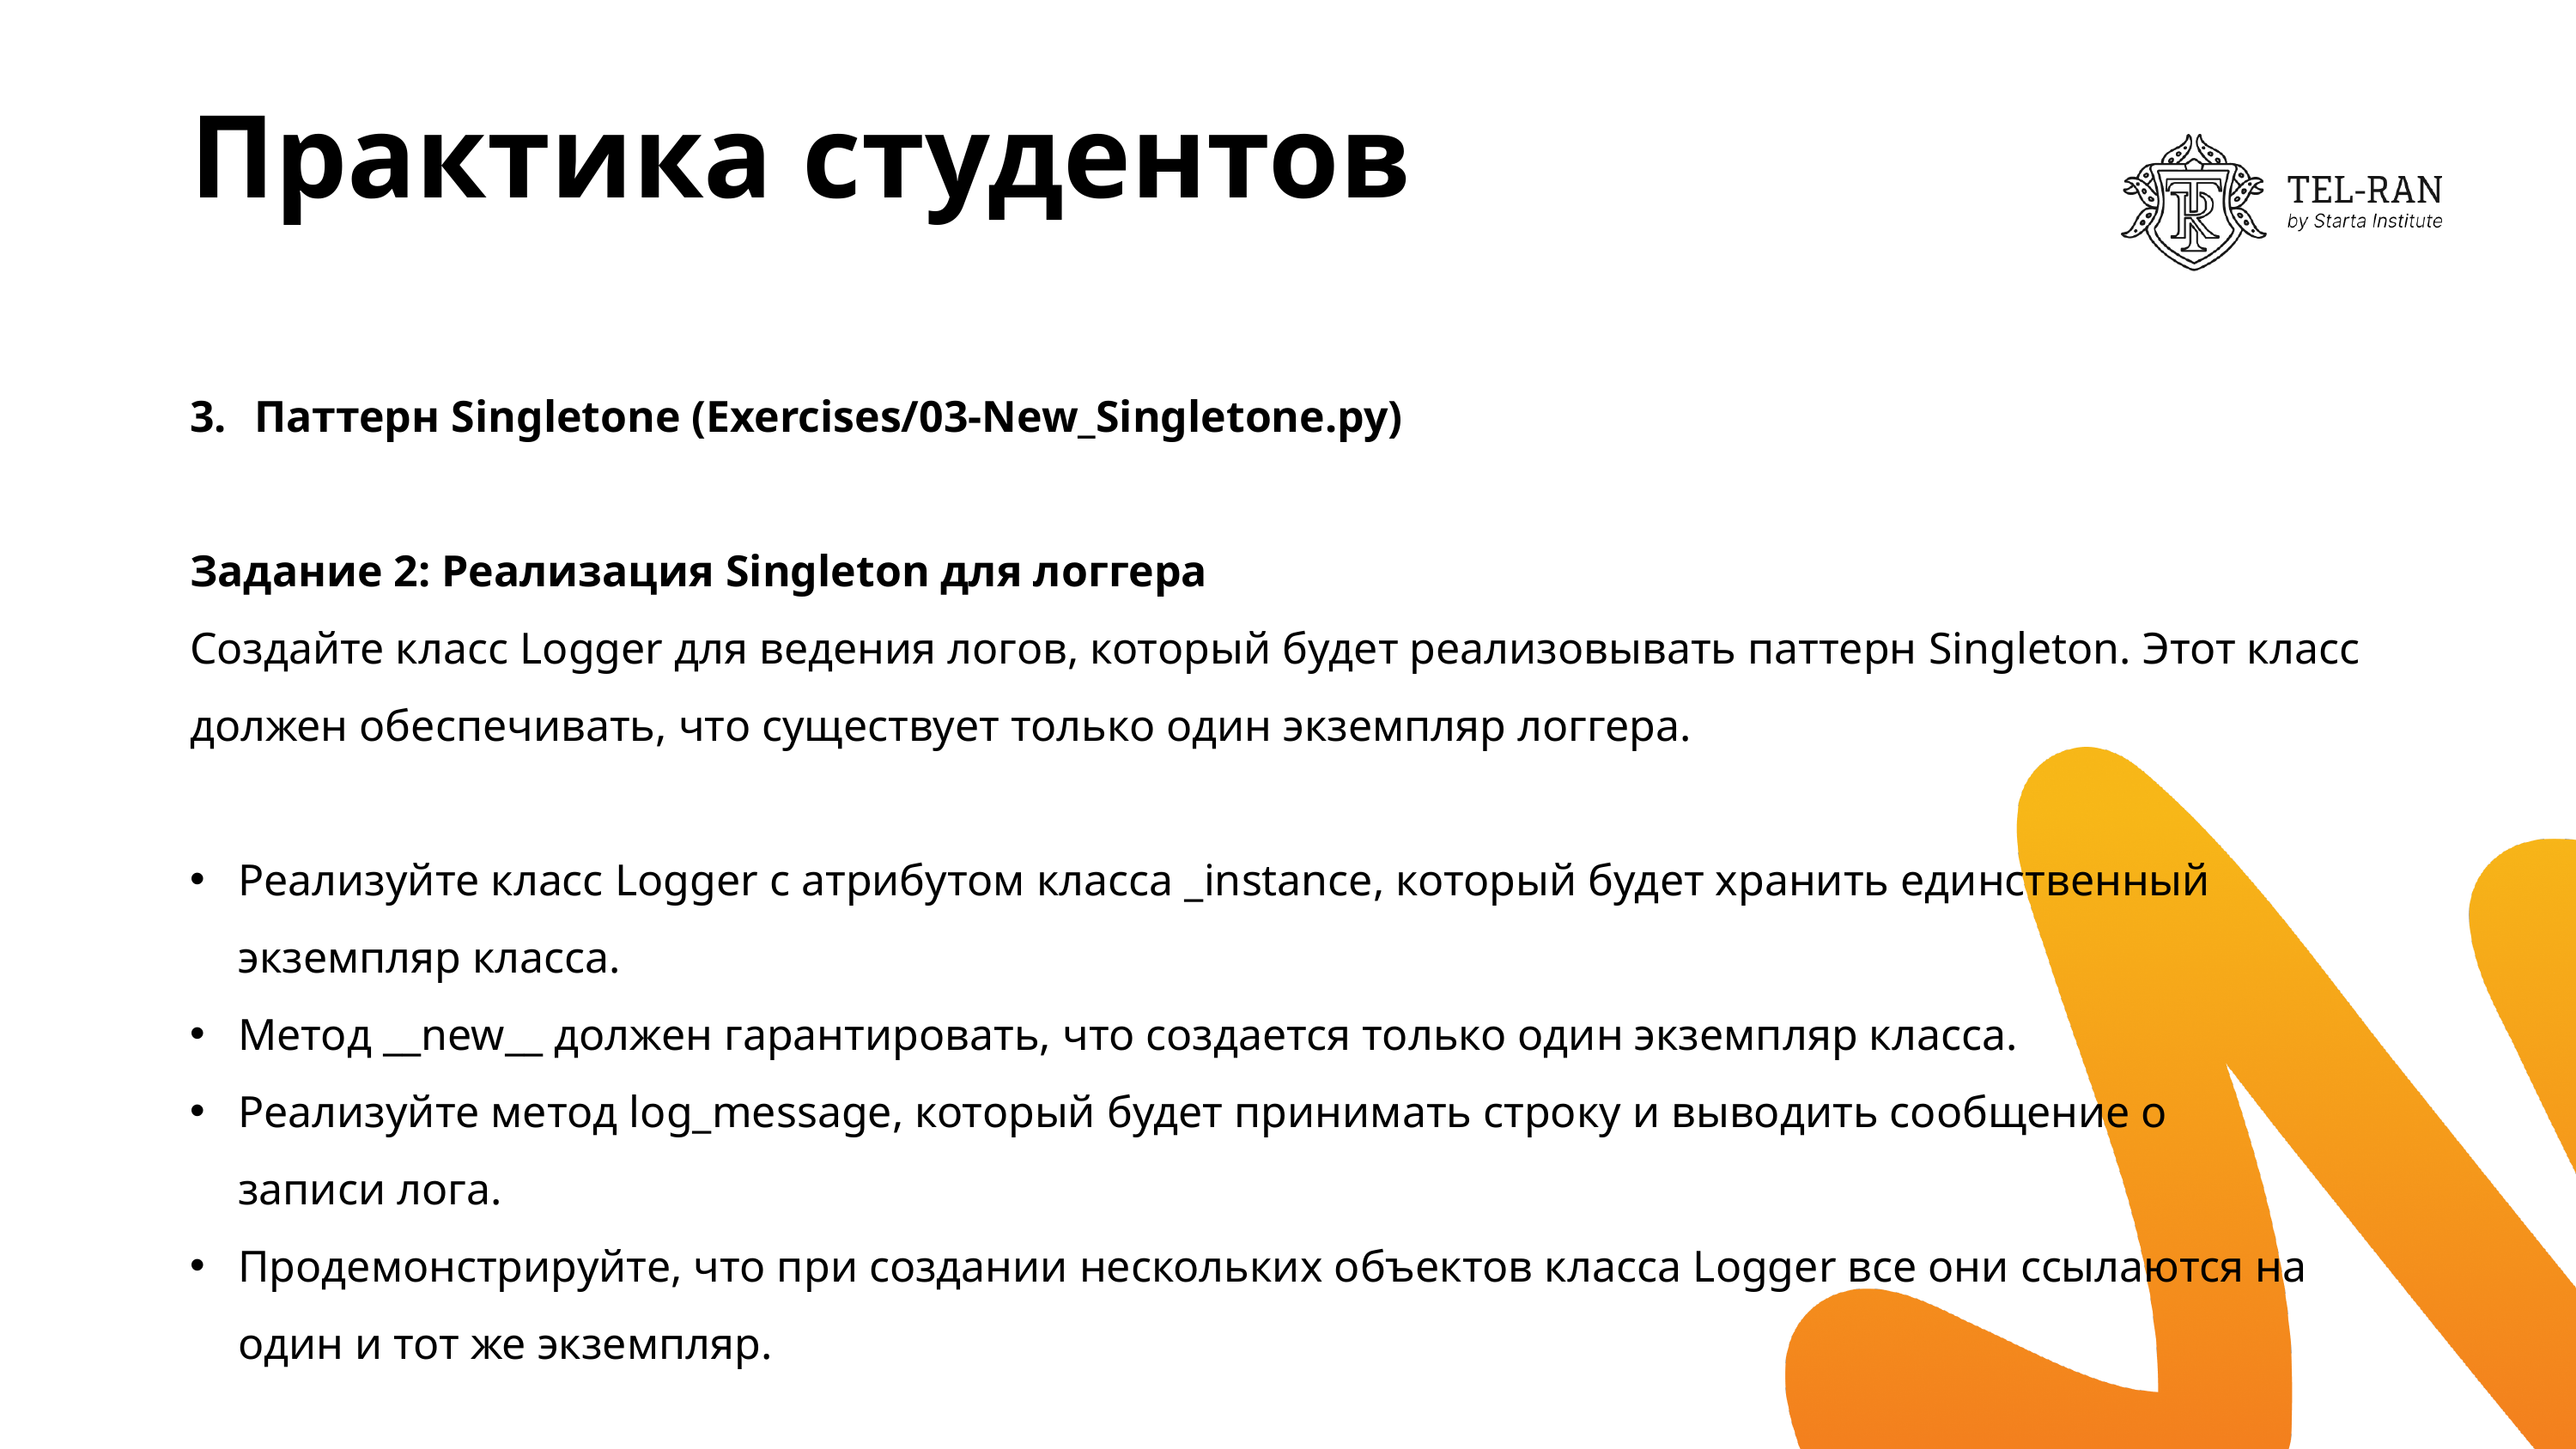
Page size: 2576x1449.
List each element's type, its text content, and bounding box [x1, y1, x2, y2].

picture [1620, 747, 2576, 1449]
picture [2121, 134, 2442, 271]
title Практика студентов [177, 76, 2107, 357]
text_box Паттерн Singletone (Exercises/03-New_Singletone.py) Задание 2: Реализация Singleton для логгера Создайте класс Logger для ведения логов, который будет реализовывать паттерн Singleton. Этот класс должен обеспечивать, что существует только один экземпляр логгера. Реализуйте класс Logger с атрибутом класса _instance, который будет хранить единственный экземпляр класса. Метод __new__ должен гарантировать, что создается только один экземпляр класса. Реализуйте метод log_message, который будет принимать строку и выводить сообщение о записи лога. Продемонстрируйте, что при создании нескольких объектов класса Logger все они ссылаются на один и тот же экземпляр. [177, 357, 2536, 1374]
